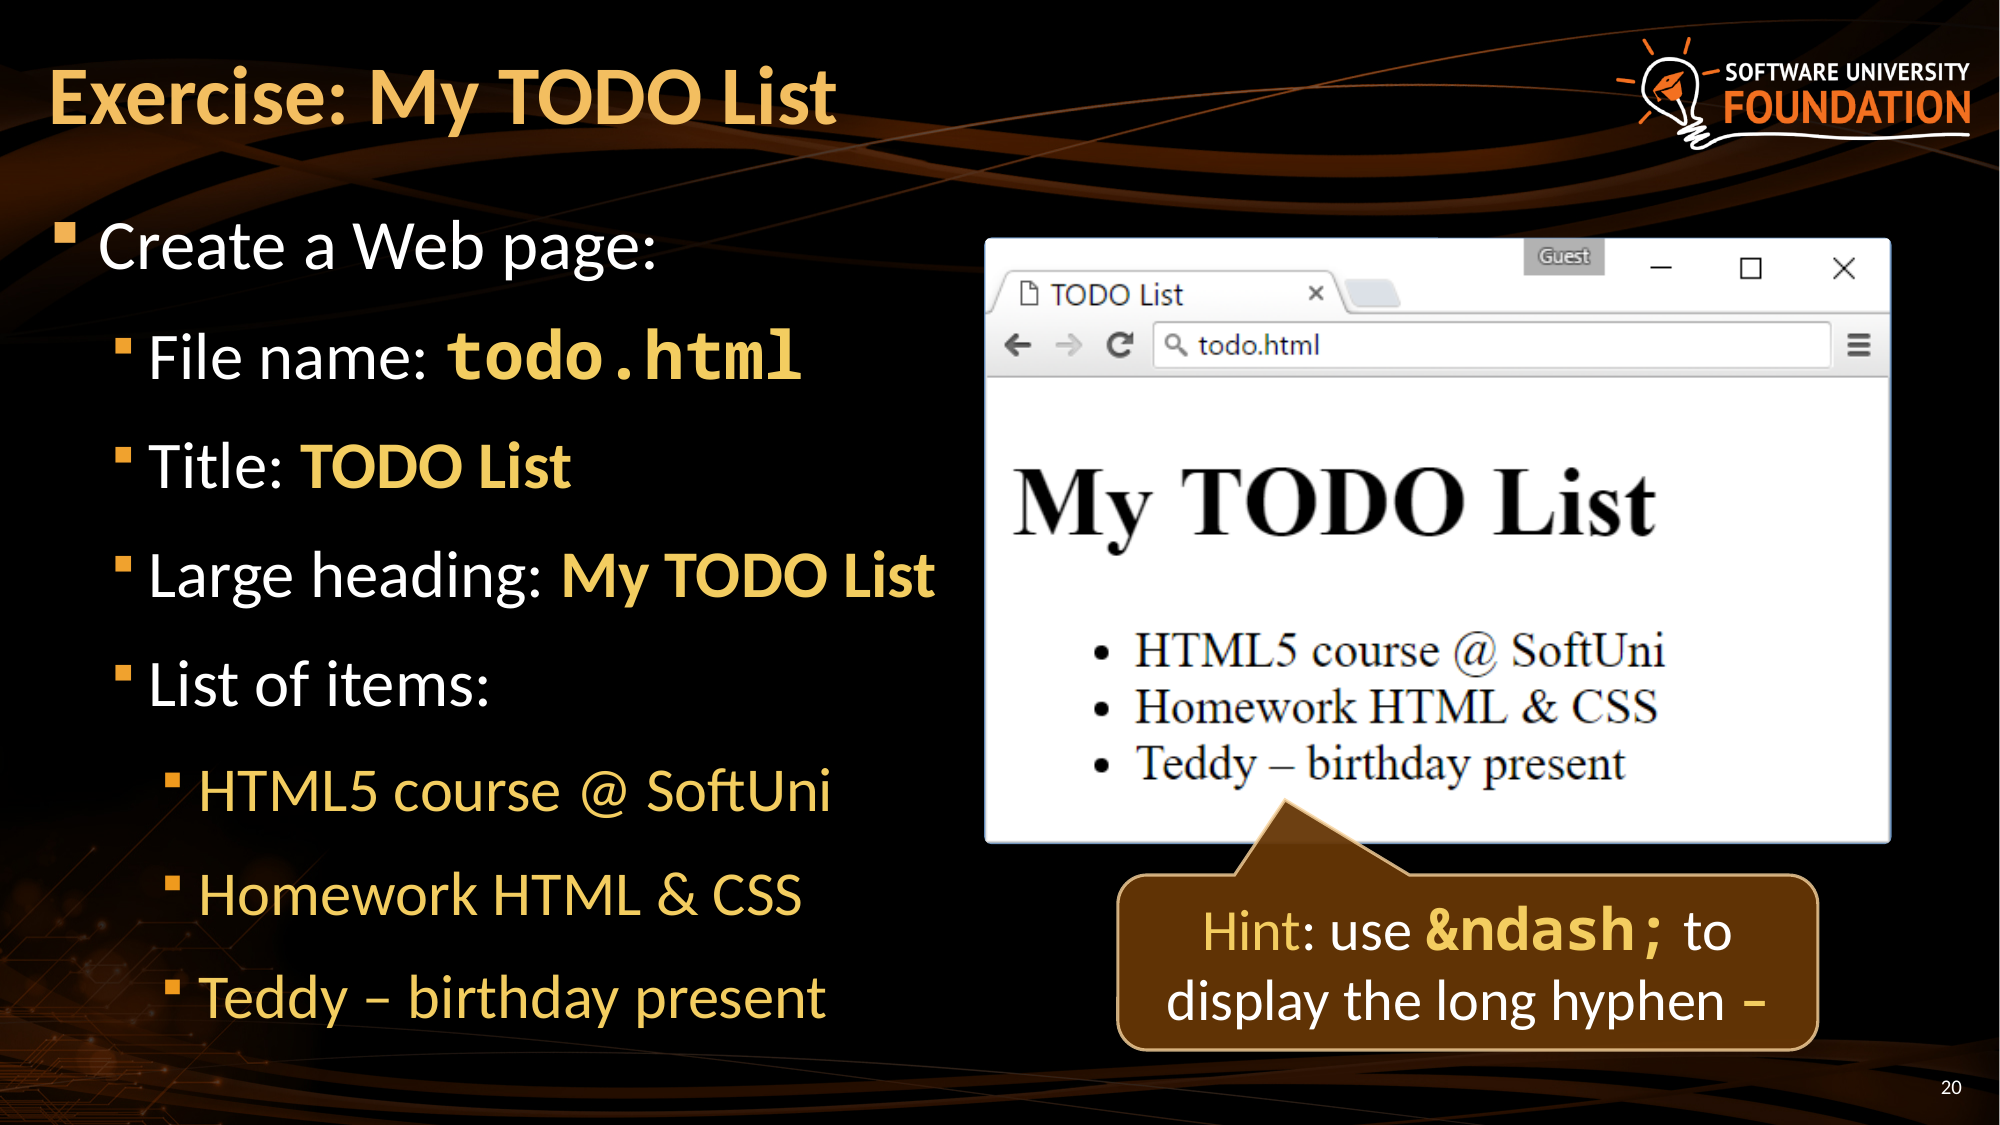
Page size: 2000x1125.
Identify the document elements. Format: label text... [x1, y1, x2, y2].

slide_number 20 [1938, 1070, 1968, 1103]
picture [0, 0, 2000, 1125]
title Exercise: My TODO List [30, 6, 1602, 189]
list Create a Web page: File name: todo.html Title: TODO List Large heading: My TODO List List of items: HTML5 course @ SoftUni Homework HTML & CSS Teddy – birthday present [31, 188, 1938, 1103]
text_box Hint: use &ndash; to display the long hyphen – [1116, 845, 1819, 1052]
